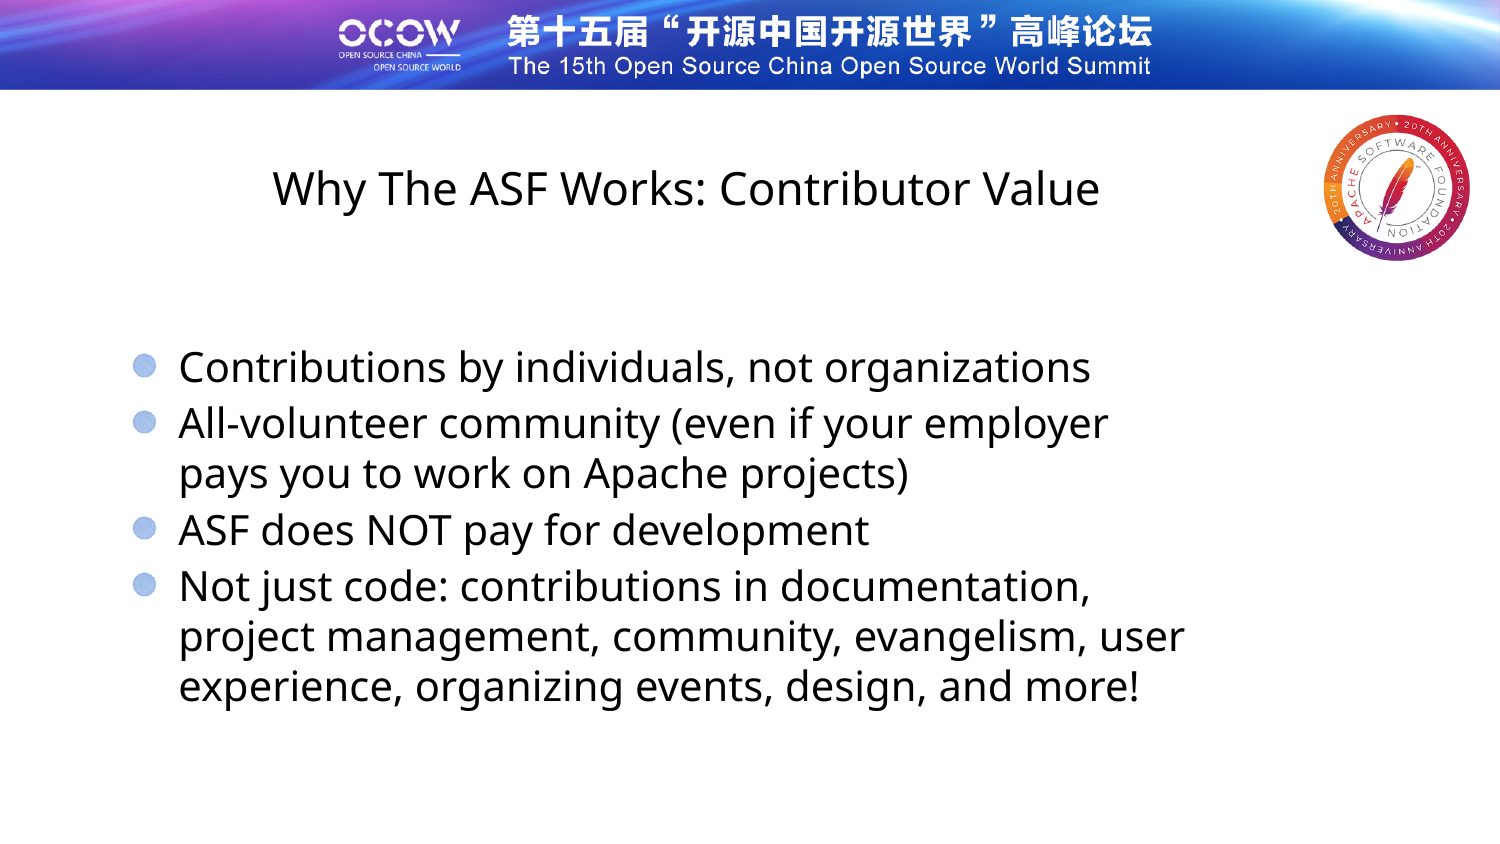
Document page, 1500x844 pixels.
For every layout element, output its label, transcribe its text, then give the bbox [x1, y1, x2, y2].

text_box Contributions by individuals, not organizations All-volunteer community (even if your employer pays you to work on Apache projects) ASF does NOT pay for development Not just code: contributions in documentation, project management, community, evangelism, user experience, organizing events, design, and more! [124, 333, 1336, 717]
picture [0, 0, 1500, 844]
text_box Why The ASF Works: Contributor Value [264, 152, 1109, 222]
